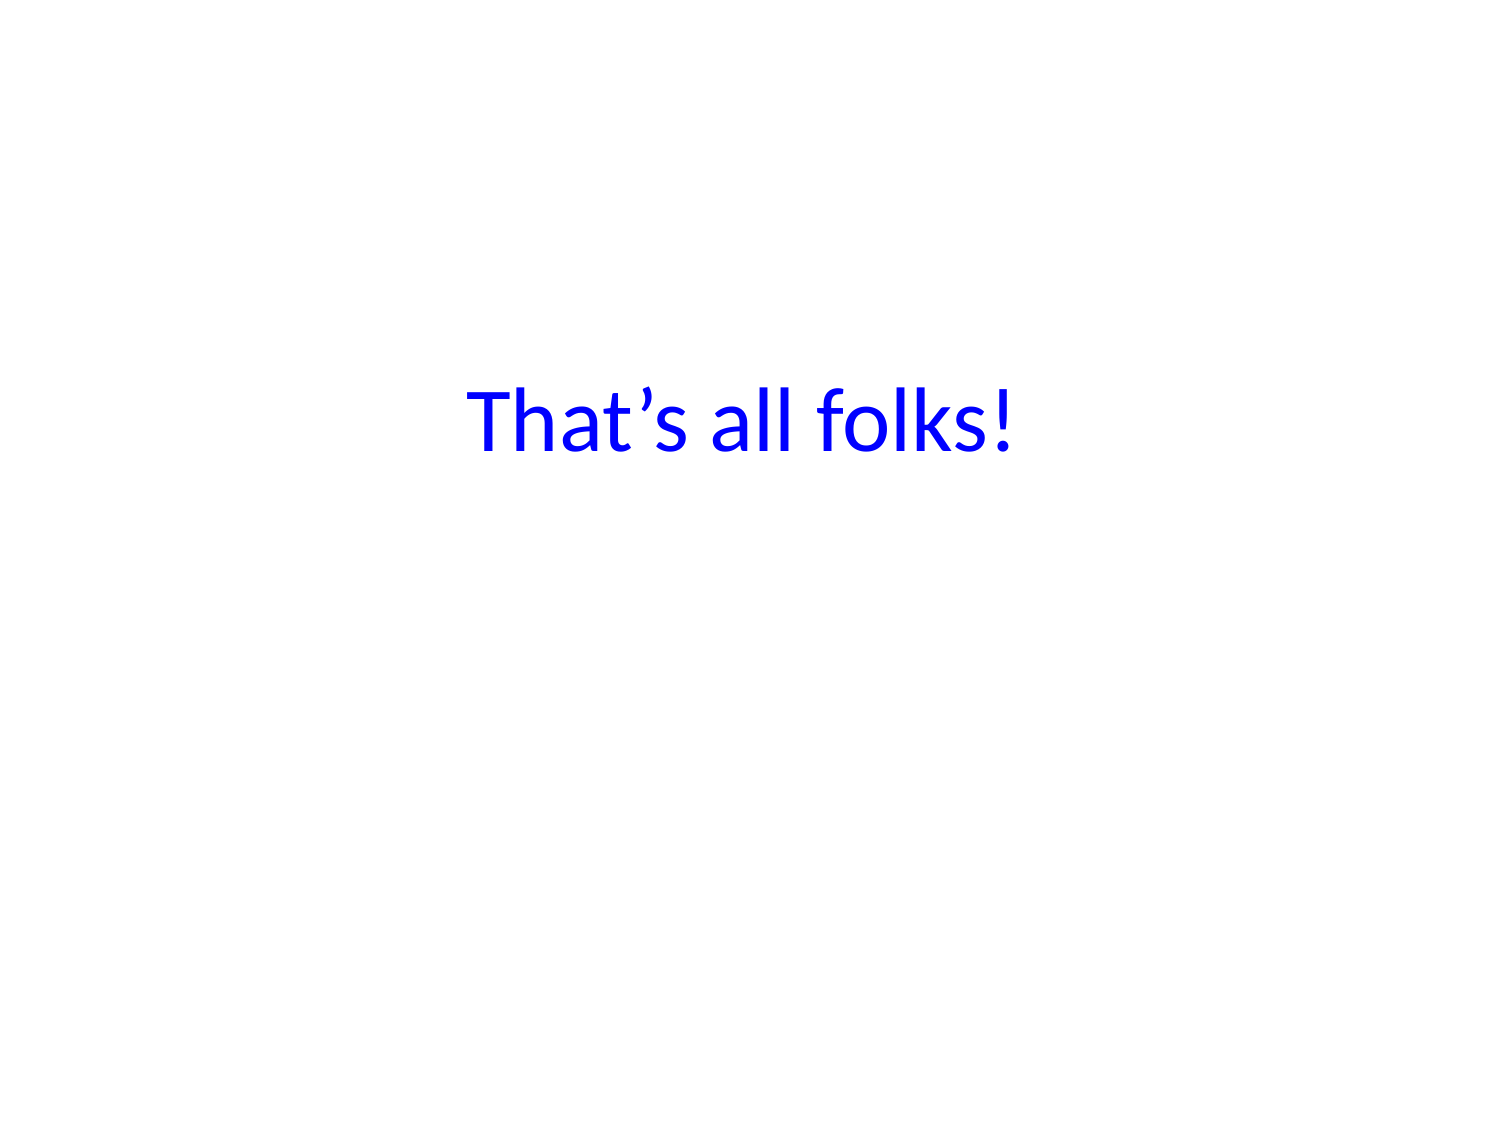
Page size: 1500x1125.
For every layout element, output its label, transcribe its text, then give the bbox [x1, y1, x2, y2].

title That’s all folks! [67, 321, 1418, 509]
